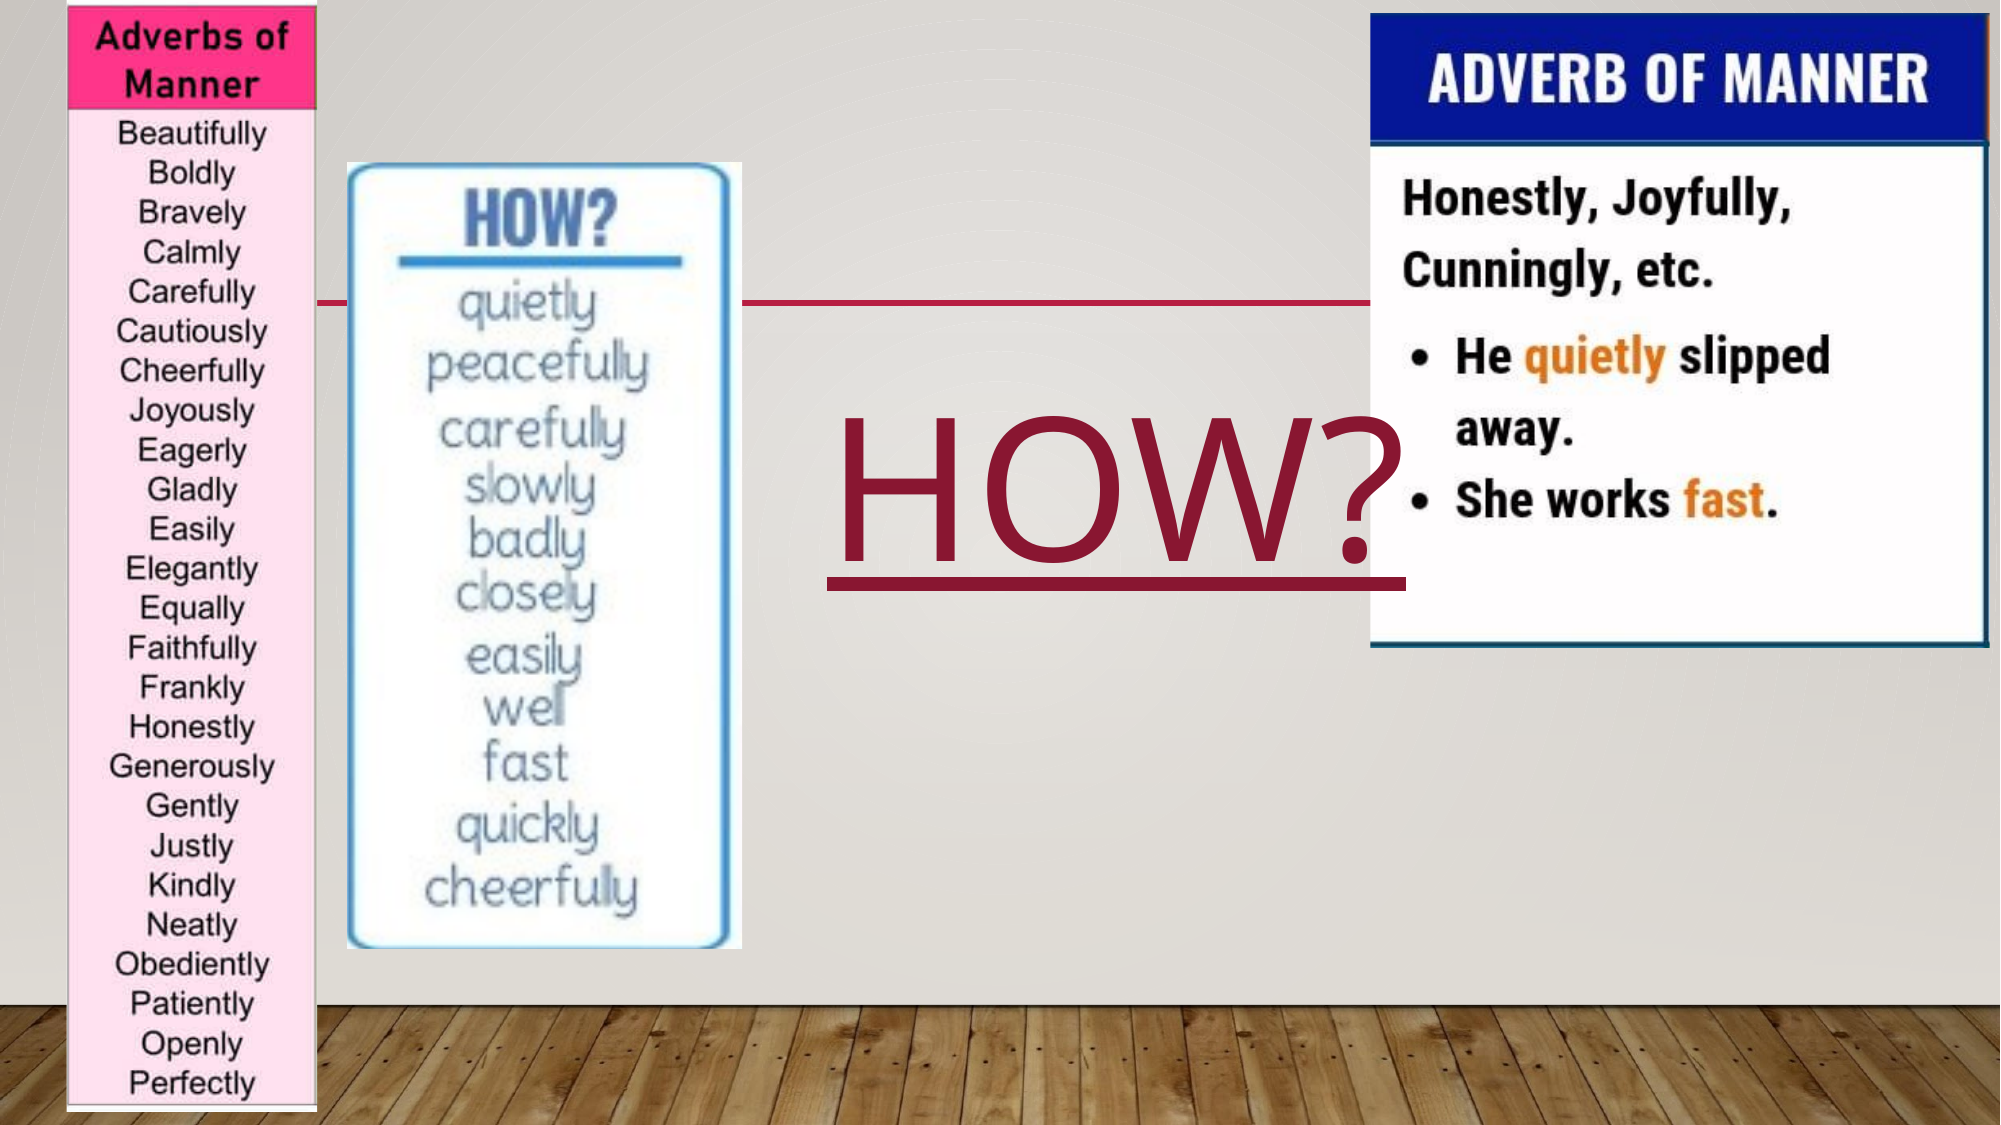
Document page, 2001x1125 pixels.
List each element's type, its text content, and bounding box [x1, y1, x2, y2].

picture [346, 162, 743, 949]
picture [1370, 13, 1990, 648]
text_box HOW? [772, 354, 1365, 612]
picture [0, 0, 2000, 1125]
